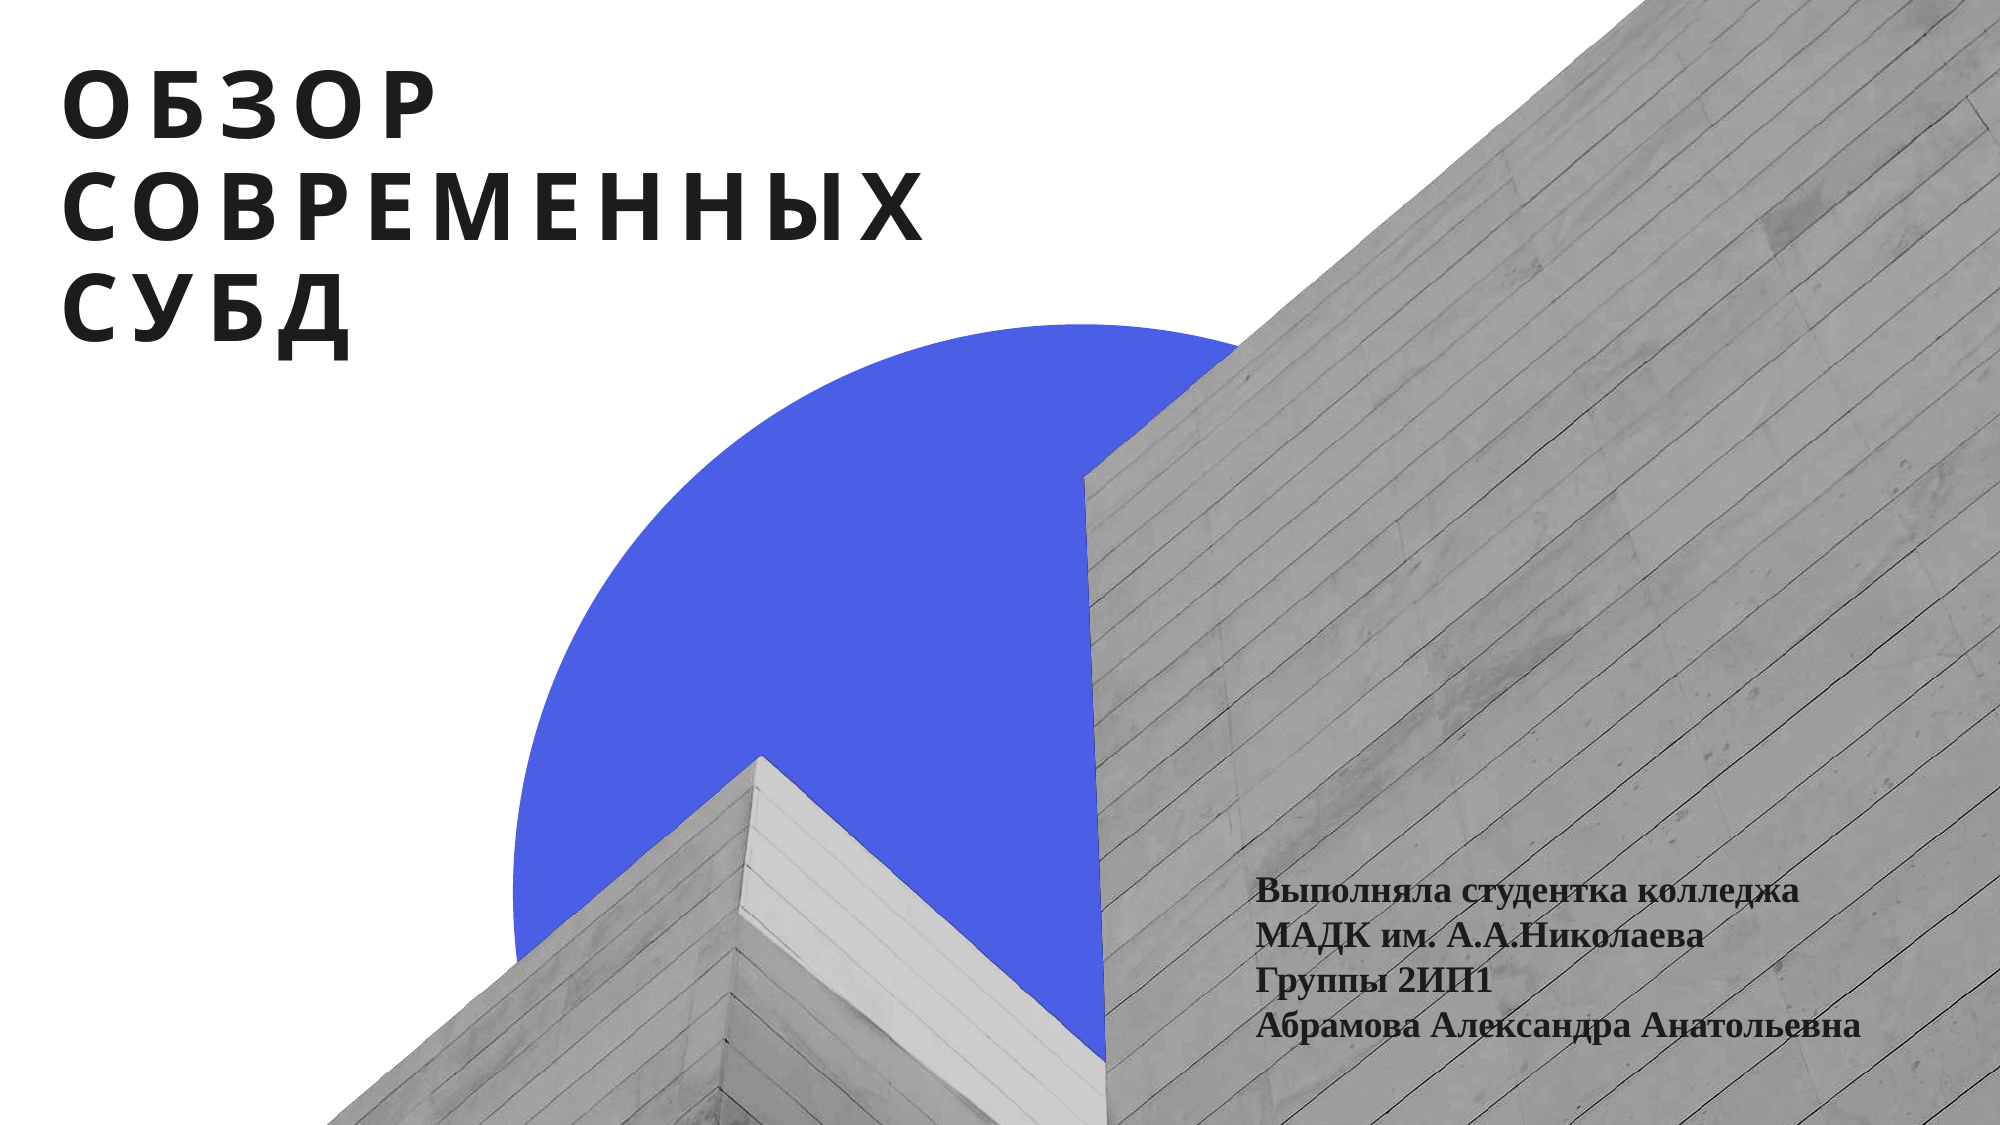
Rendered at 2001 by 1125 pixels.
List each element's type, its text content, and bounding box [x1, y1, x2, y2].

text_box Выполняла студентка колледжа МАДК им. А.А.Николаева Группы 2ИП1 Абрамова Александра Анатольевна [1240, 857, 1890, 1053]
picture [124, 0, 2000, 1125]
title Обзор современных СУБД [59, 57, 1081, 621]
